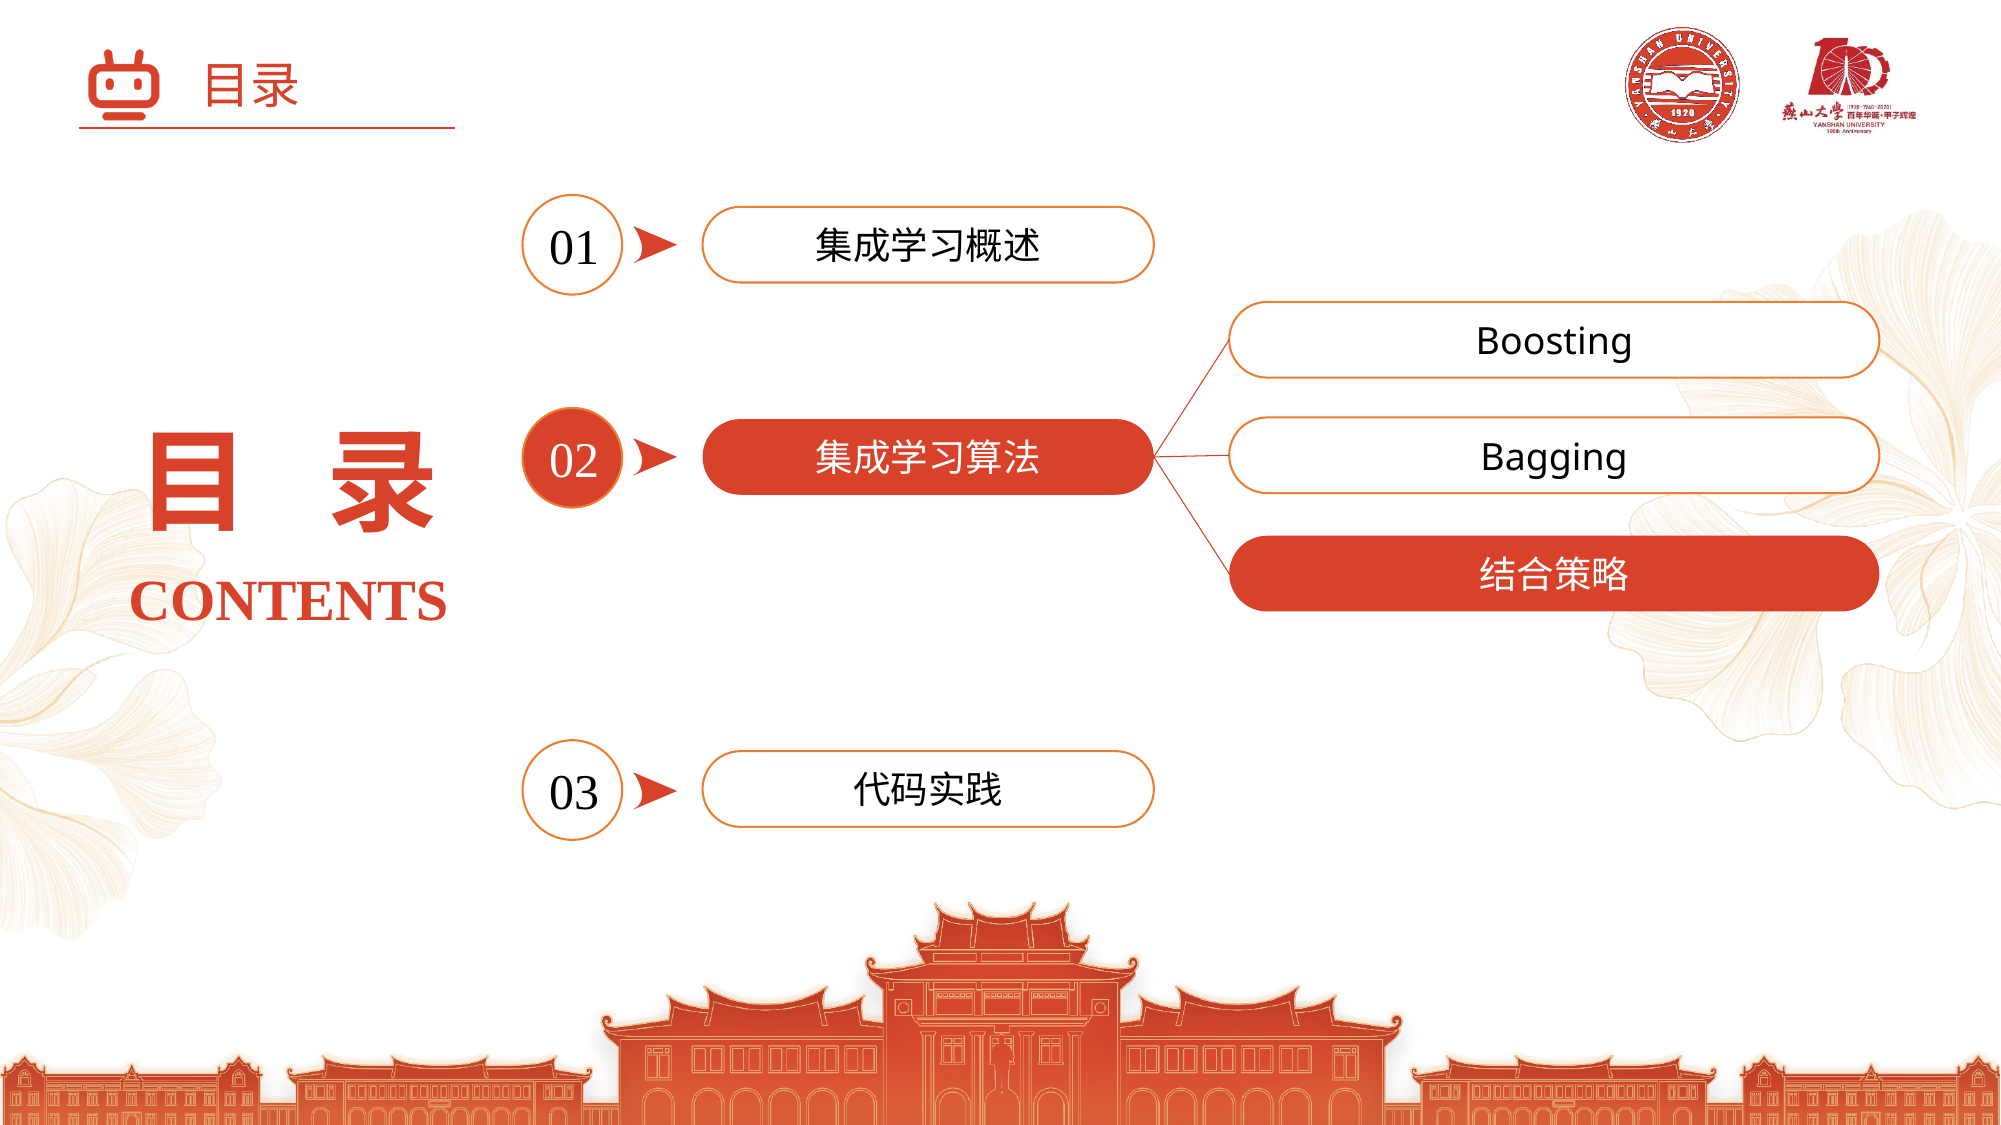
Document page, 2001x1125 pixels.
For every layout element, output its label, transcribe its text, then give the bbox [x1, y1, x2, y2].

text_box [631, 225, 680, 265]
text_box [521, 424, 534, 492]
picture [1529, 188, 2001, 855]
text_box [539, 406, 606, 419]
text_box [615, 217, 624, 273]
text_box 03 [534, 752, 615, 827]
text_box [521, 211, 534, 279]
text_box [1153, 456, 1230, 574]
text_box Boosting [1228, 300, 1529, 379]
text_box [537, 495, 607, 509]
text_box [537, 282, 607, 296]
text_box Bagging [1230, 416, 1529, 495]
text_box [615, 762, 624, 818]
text_box 02 [534, 419, 615, 495]
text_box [108, 402, 469, 641]
text_box 集成学习算法 [701, 418, 1153, 496]
text_box [631, 437, 680, 478]
text_box [521, 756, 534, 824]
text_box 目录 [185, 46, 316, 121]
text_box [631, 771, 680, 812]
picture [78, 39, 169, 127]
text_box 01 [534, 206, 615, 282]
text_box [537, 827, 608, 841]
text_box 结合策略 [1228, 534, 1529, 613]
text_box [1624, 22, 1939, 147]
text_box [1153, 339, 1230, 455]
text_box 集成学习概述 [701, 205, 1155, 284]
picture [0, 330, 2000, 1125]
text_box [539, 193, 606, 206]
text_box 代码实践 [701, 750, 1155, 828]
text_box [615, 430, 624, 486]
text_box [538, 739, 607, 752]
